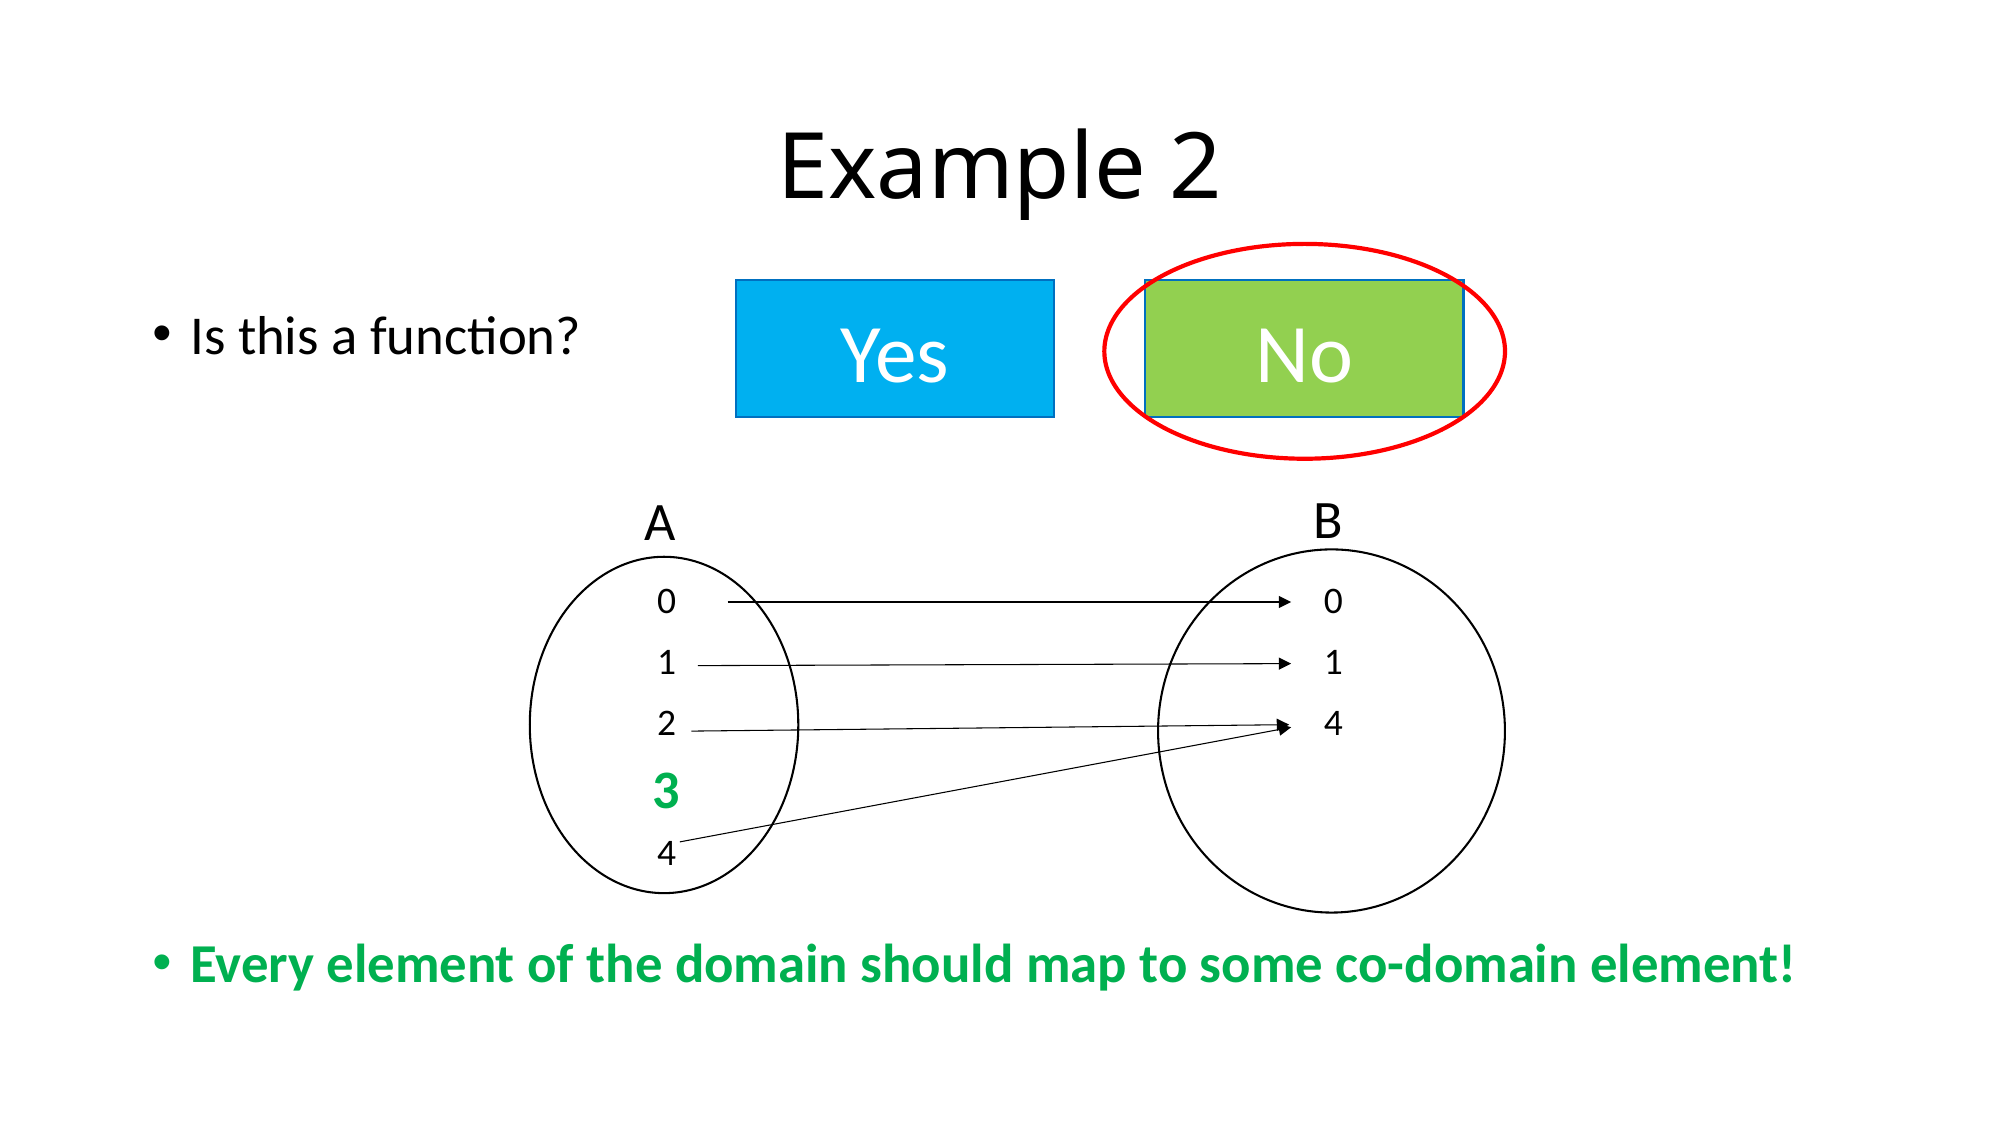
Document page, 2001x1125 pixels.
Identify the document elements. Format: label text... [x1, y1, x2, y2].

text_box [1157, 551, 1506, 914]
title Example 2 [137, 59, 1863, 278]
text_box Yes [735, 279, 1055, 418]
text_box [528, 560, 800, 895]
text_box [679, 727, 1292, 842]
text_box B [1299, 477, 1368, 558]
text_box A [630, 479, 698, 560]
text_box [1103, 242, 1507, 460]
text_box No [1457, 279, 1465, 284]
list Is this a function? Every element of the domain should map to some co-domain element! [137, 299, 1863, 1014]
text_box No [1144, 279, 1152, 285]
